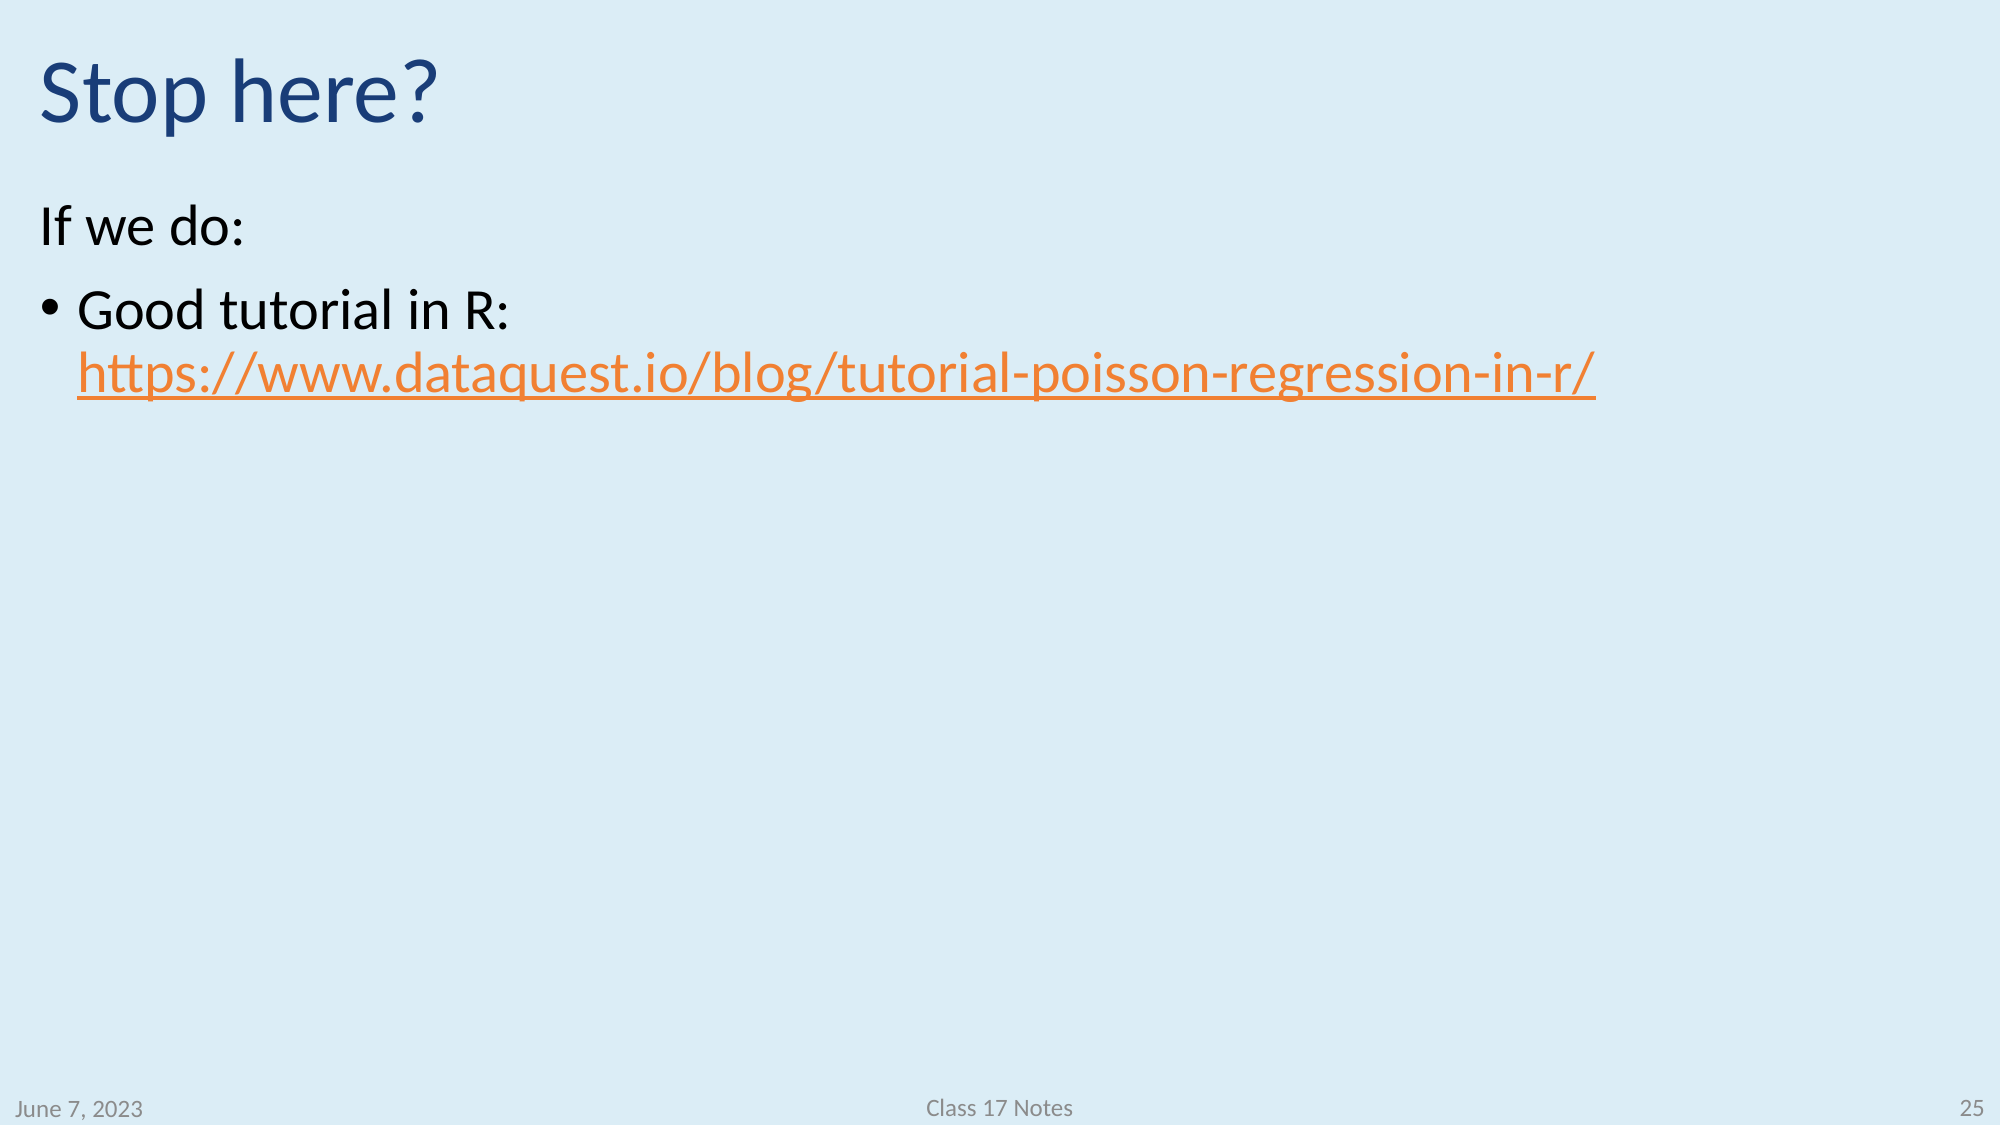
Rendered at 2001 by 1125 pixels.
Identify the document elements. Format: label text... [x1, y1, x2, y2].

list If we do: Good tutorial in R: https://www.dataquest.io/blog/tutorial-poisson-regression-in-r/ [24, 187, 1975, 1088]
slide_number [0, 1090, 450, 1125]
slide_number 25 [1550, 1087, 2000, 1125]
footer Class 17 Notes [662, 1088, 1338, 1125]
title Stop here? [24, 24, 1975, 163]
